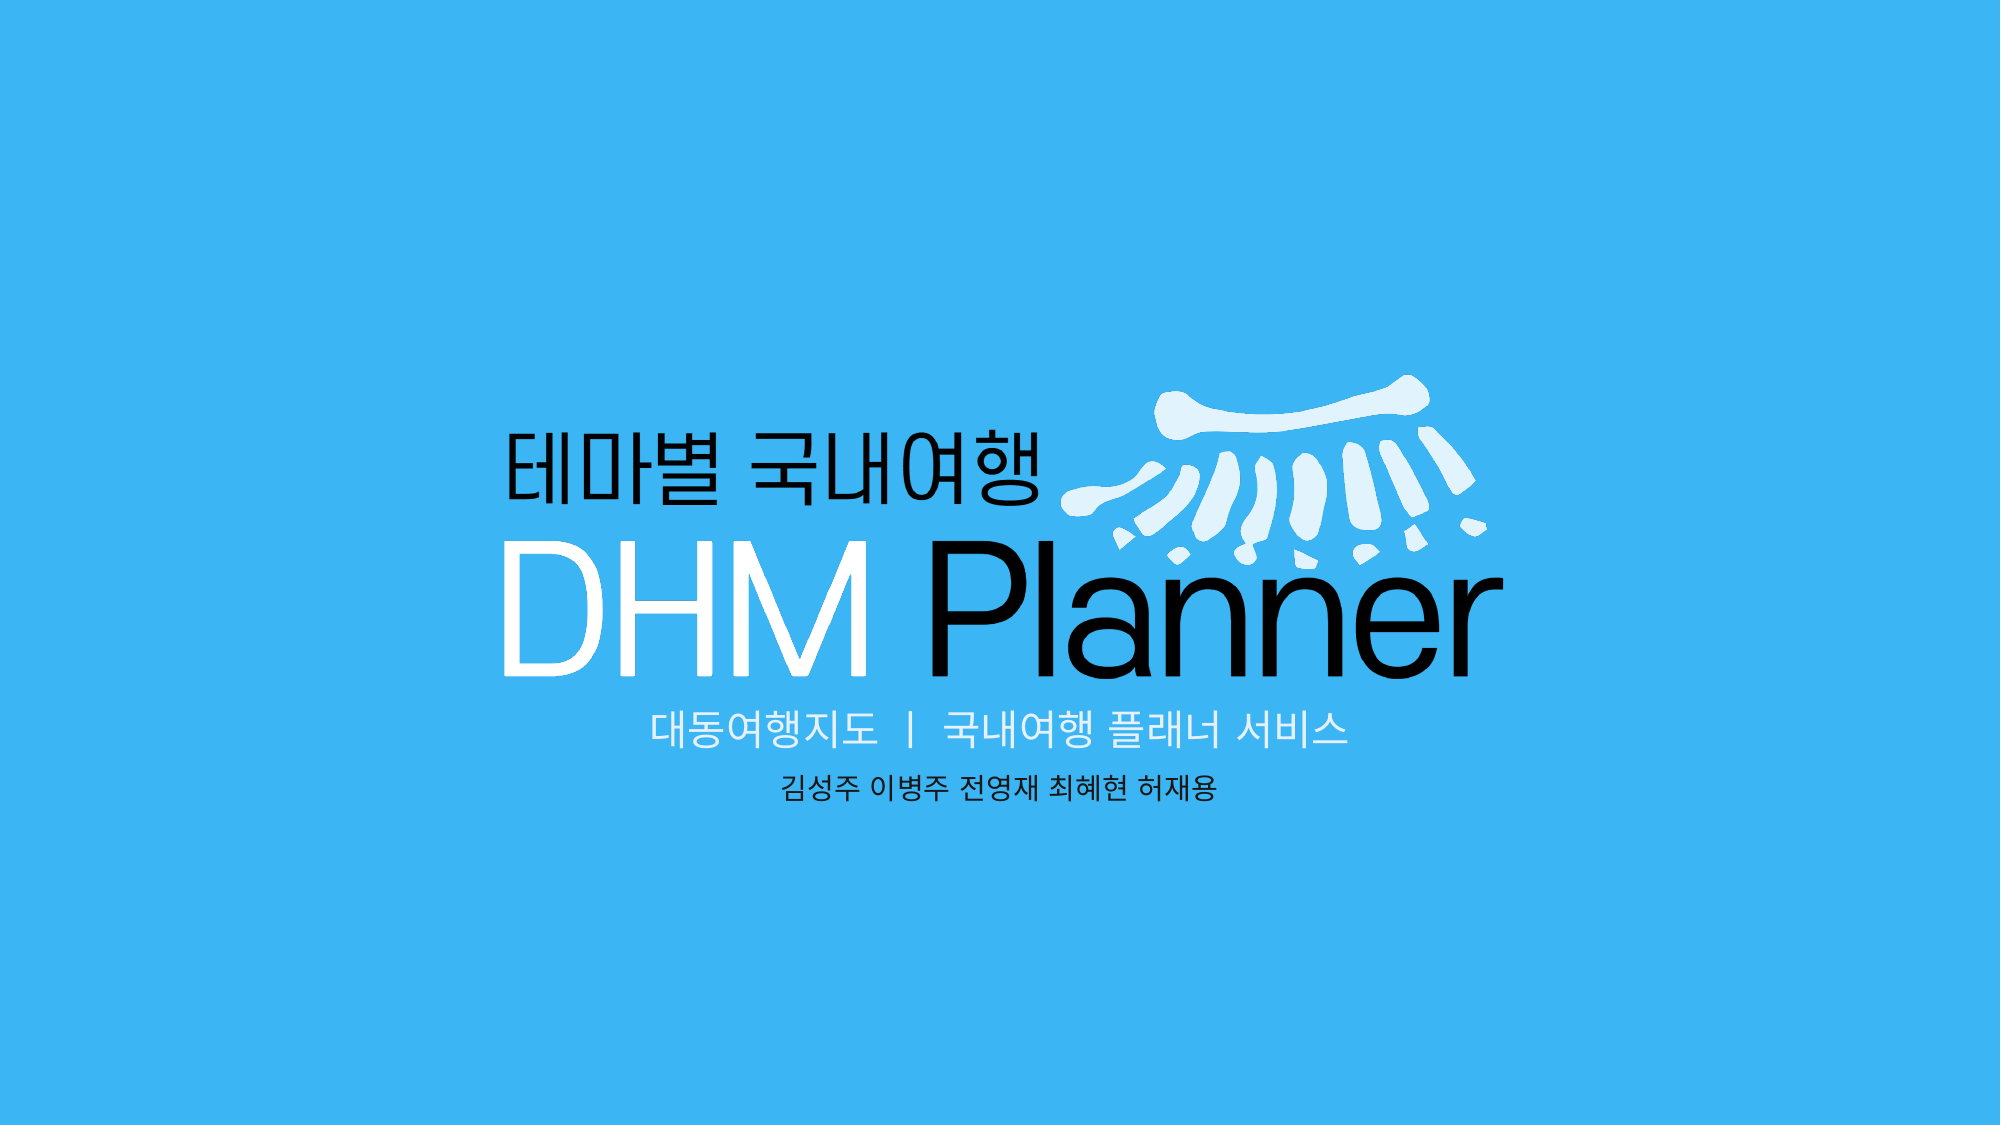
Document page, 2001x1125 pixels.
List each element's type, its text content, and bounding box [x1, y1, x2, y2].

picture [488, 349, 1512, 759]
subtitle 대동여행지도 ㅣ 국내여행 플래너 서비스 [249, 701, 1750, 854]
text_box 김성주 이병주 전영재 최혜현 허재용 [766, 762, 1234, 813]
